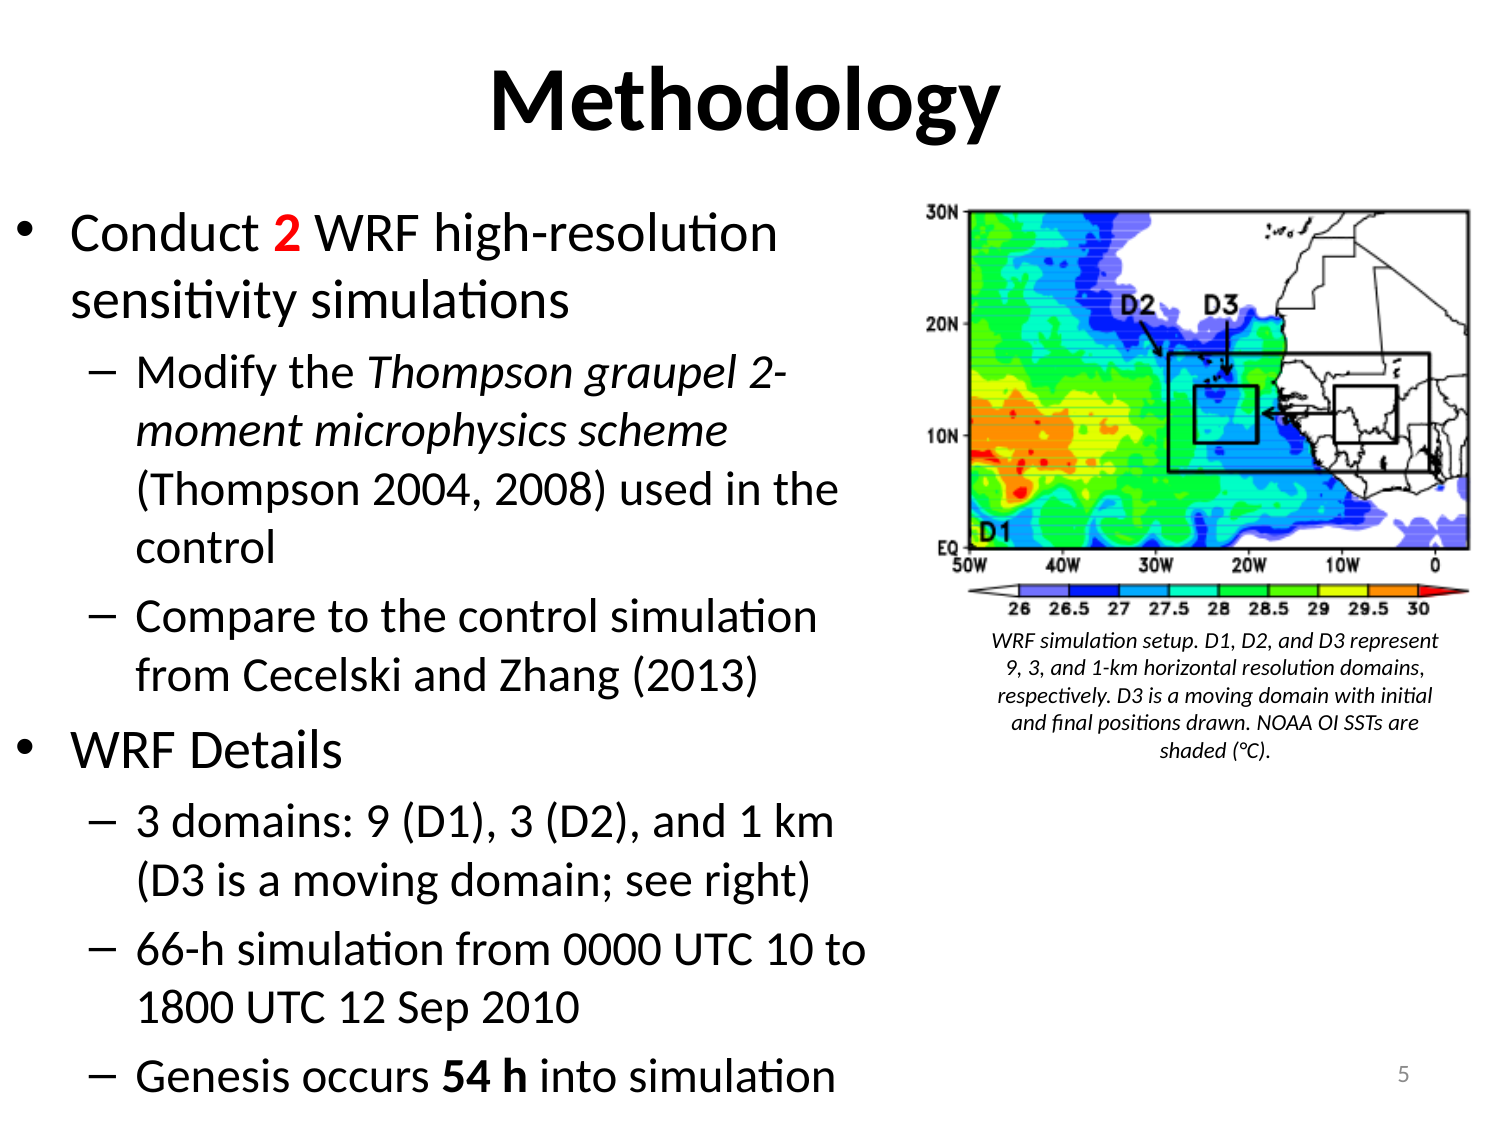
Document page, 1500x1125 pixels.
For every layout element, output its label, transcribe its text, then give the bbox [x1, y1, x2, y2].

text_box WRF simulation setup. D1, D2, and D3 represent 9, 3, and 1-km horizontal resolution domains, respectively. D3 is a moving domain with initial and final positions drawn. NOAA OI SSTs are shaded (°C). [972, 626, 1459, 771]
slide_number 5 [1074, 1042, 1425, 1103]
title Methodology [16, 0, 1475, 188]
picture [920, 199, 1475, 619]
list Conduct 2 WRF high-resolution sensitivity simulations Modify the Thompson graupel 2-moment microphysics scheme (Thompson 2004, 2008) used in the control Compare to the control simulation from Cecelski and Zhang (2013) WRF Details 3 domains: 9 (D1), 3 (D2), and 1 km (D3 is a moving domain; see right) 66-h simulation from 0000 UTC 10 to 1800 UTC 12 Sep 2010 Genesis occurs 54 h into simulation [0, 187, 921, 1125]
